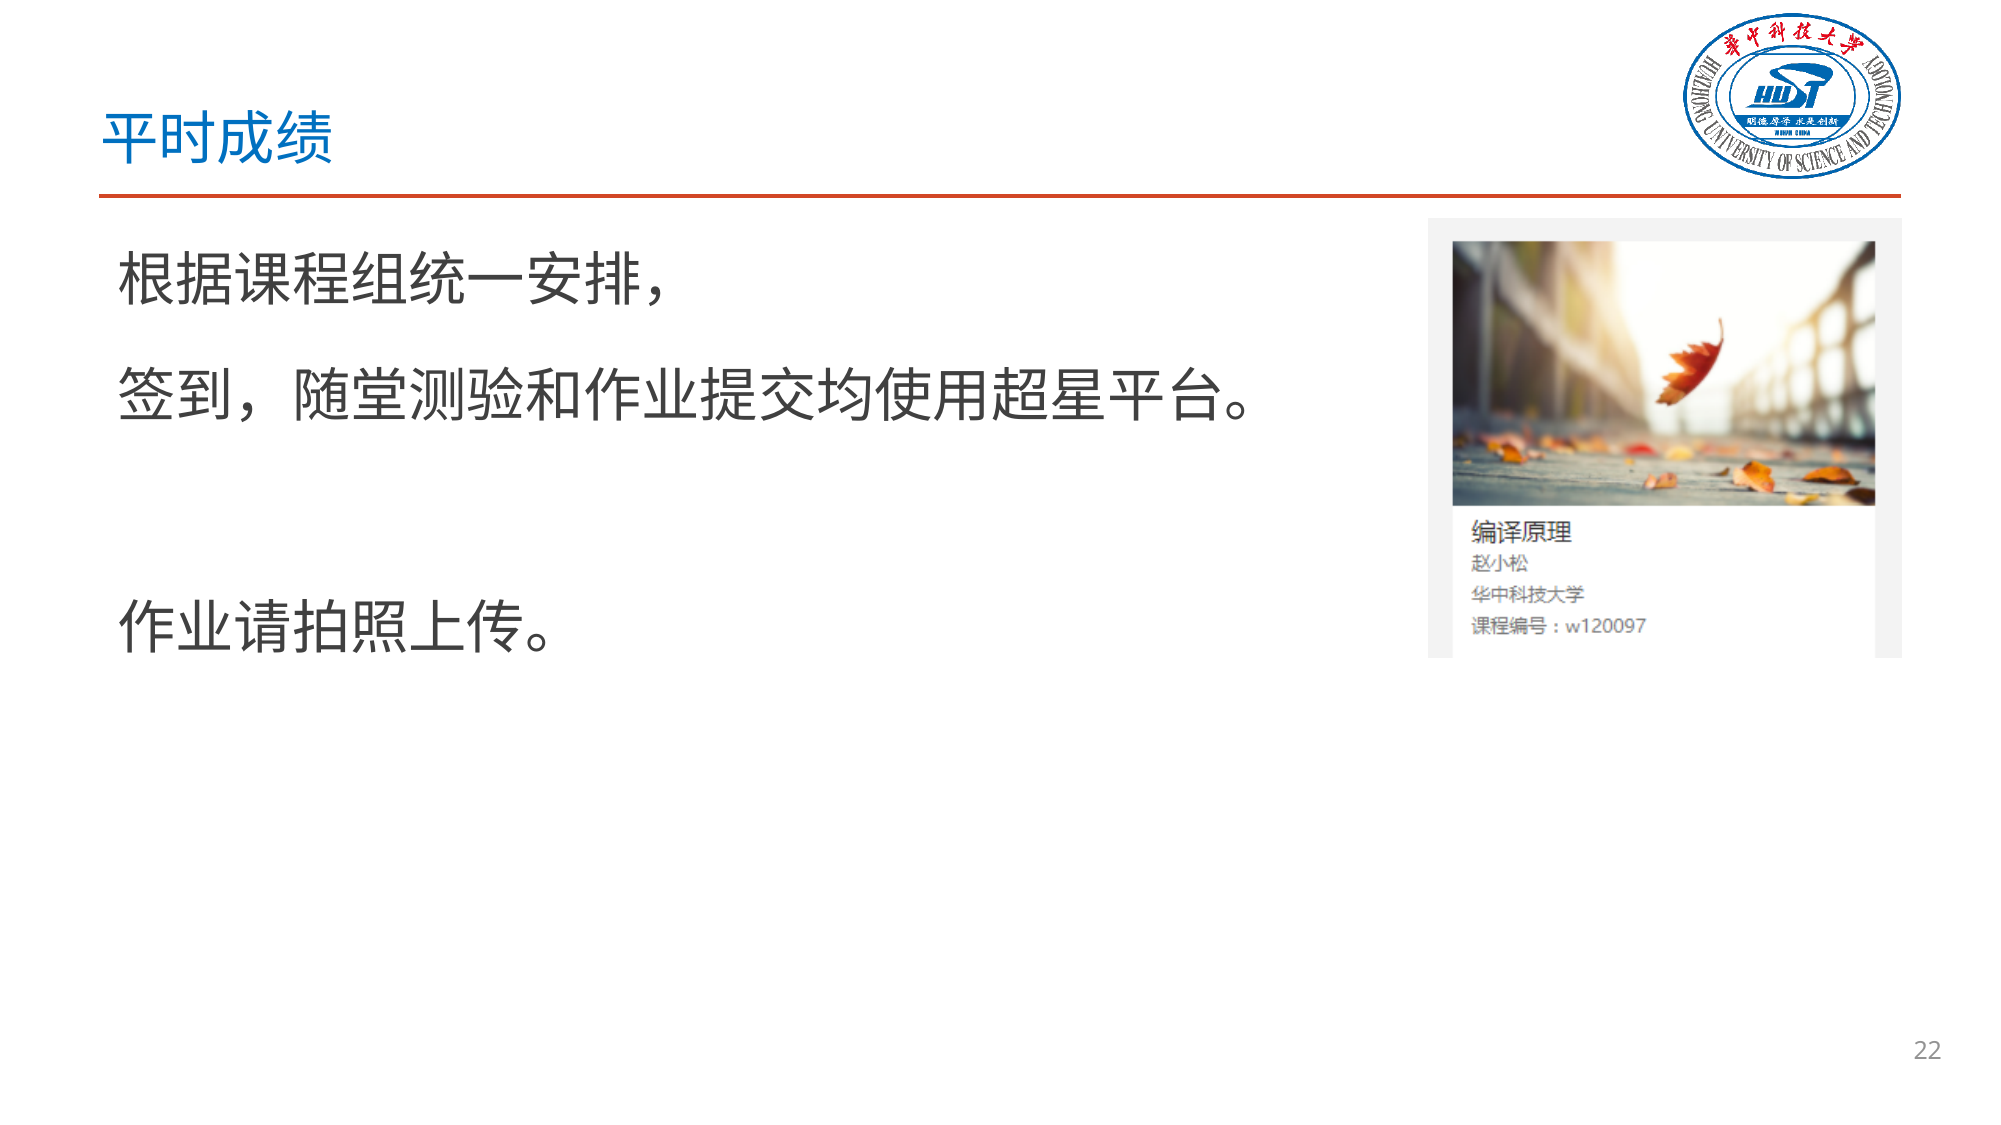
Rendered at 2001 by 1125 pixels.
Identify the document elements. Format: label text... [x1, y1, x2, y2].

slide_number 22 [1373, 1036, 1957, 1097]
list 根据课程组统一安排， 签到，随堂测验和作业提交均使用超星平台。 作业请拍照上传。 [102, 234, 1261, 681]
picture [1683, 13, 1901, 179]
title 平时成绩 [85, 73, 1214, 179]
picture [1428, 218, 1902, 658]
